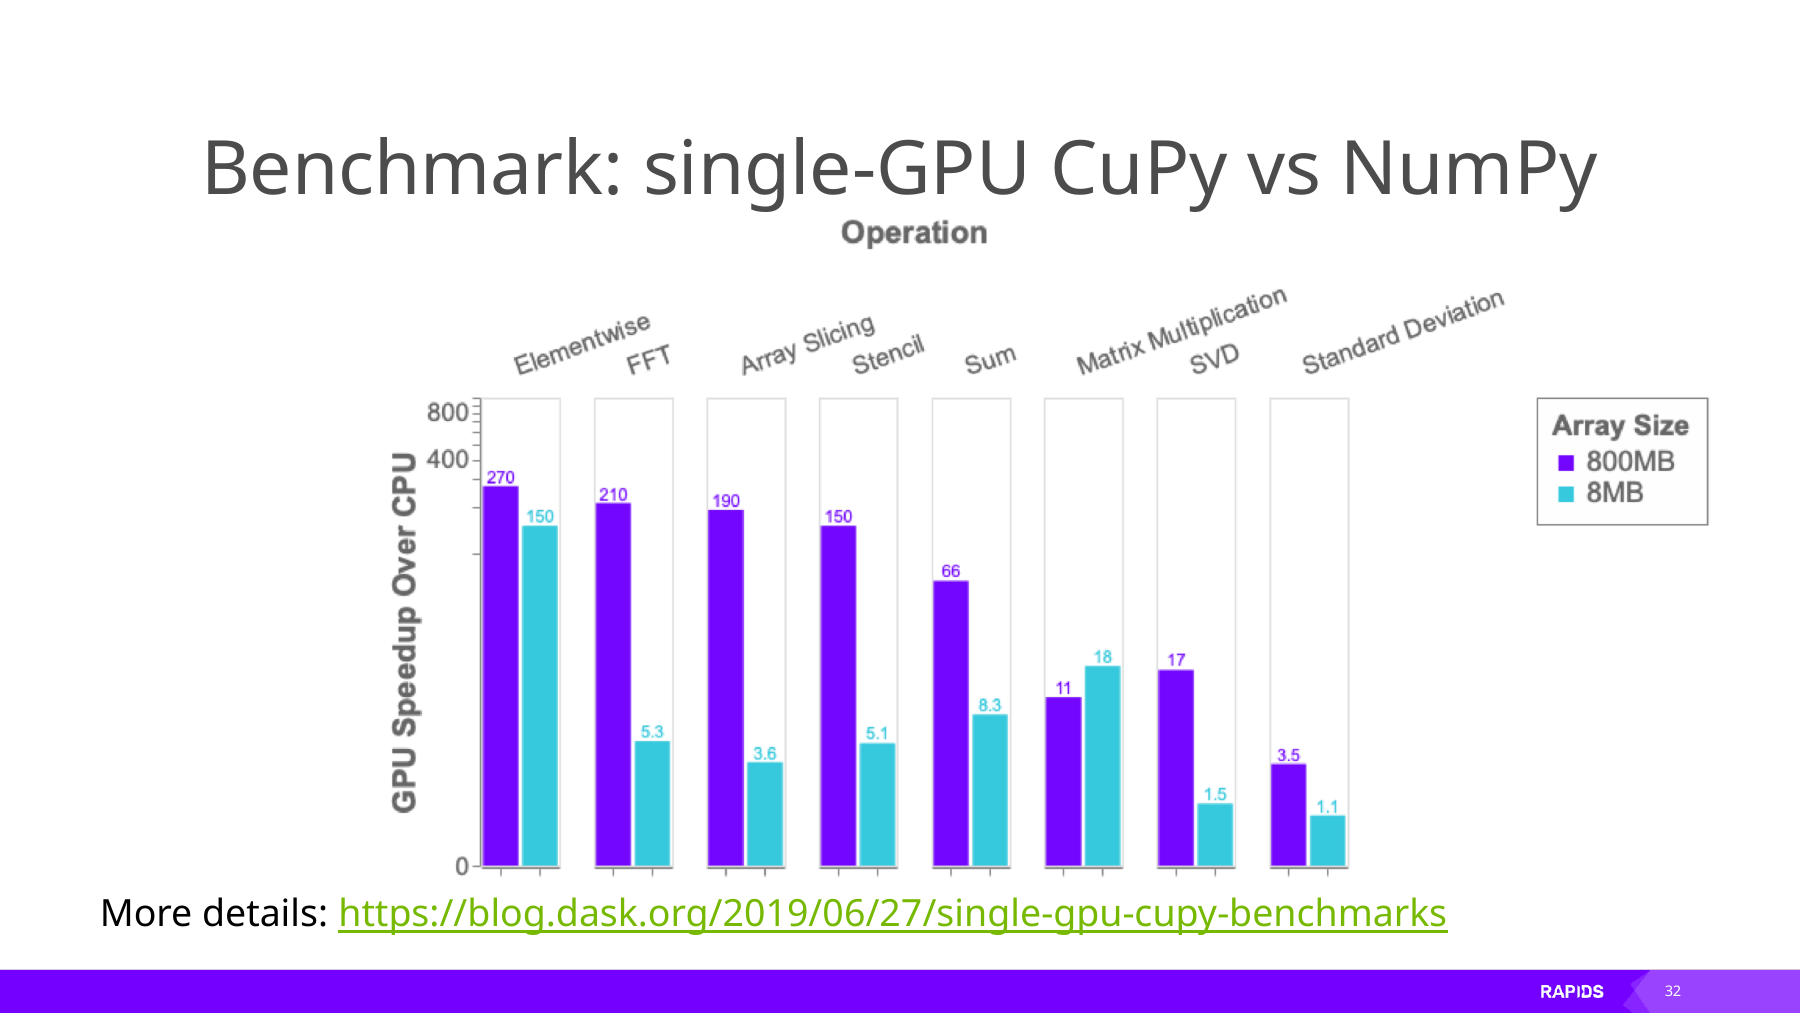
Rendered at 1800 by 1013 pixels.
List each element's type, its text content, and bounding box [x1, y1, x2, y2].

picture [0, 0, 1800, 1013]
title Benchmark: single-GPU CuPy vs NumPy [81, 120, 1719, 218]
list More details: https://blog.dask.org/2019/06/27/single-gpu-cupy-benchmarks [84, 345, 1717, 955]
